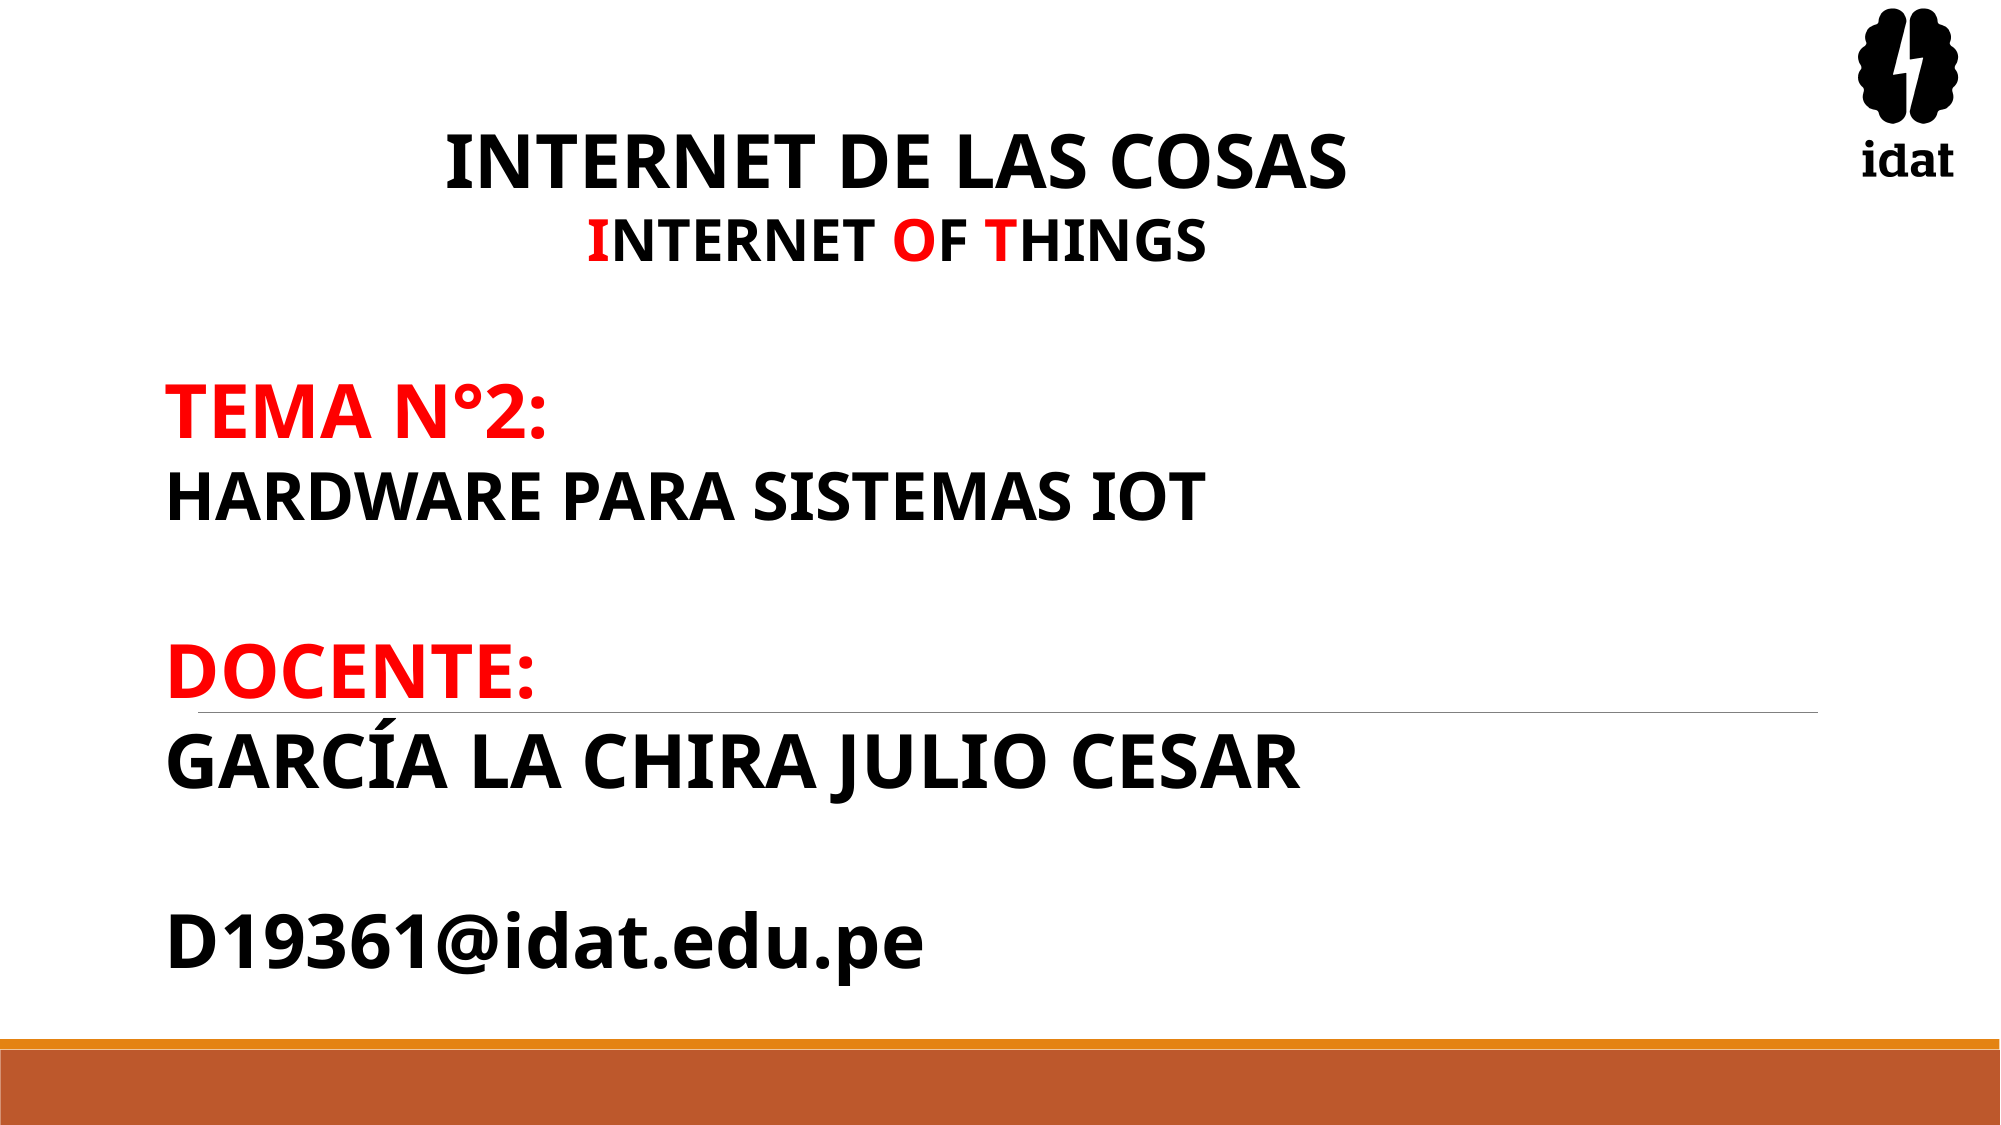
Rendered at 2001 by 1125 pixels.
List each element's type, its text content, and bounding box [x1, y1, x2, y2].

picture [1815, 0, 2000, 185]
text_box INTERNET DE LAS COSAS INTERNET OF THINGS TEMA N°2: HARDWARE PARA SISTEMAS IOT DOCENTE: GARCÍA LA CHIRA JULIO CESAR D19361@idat.edu.pe [149, 61, 1646, 991]
